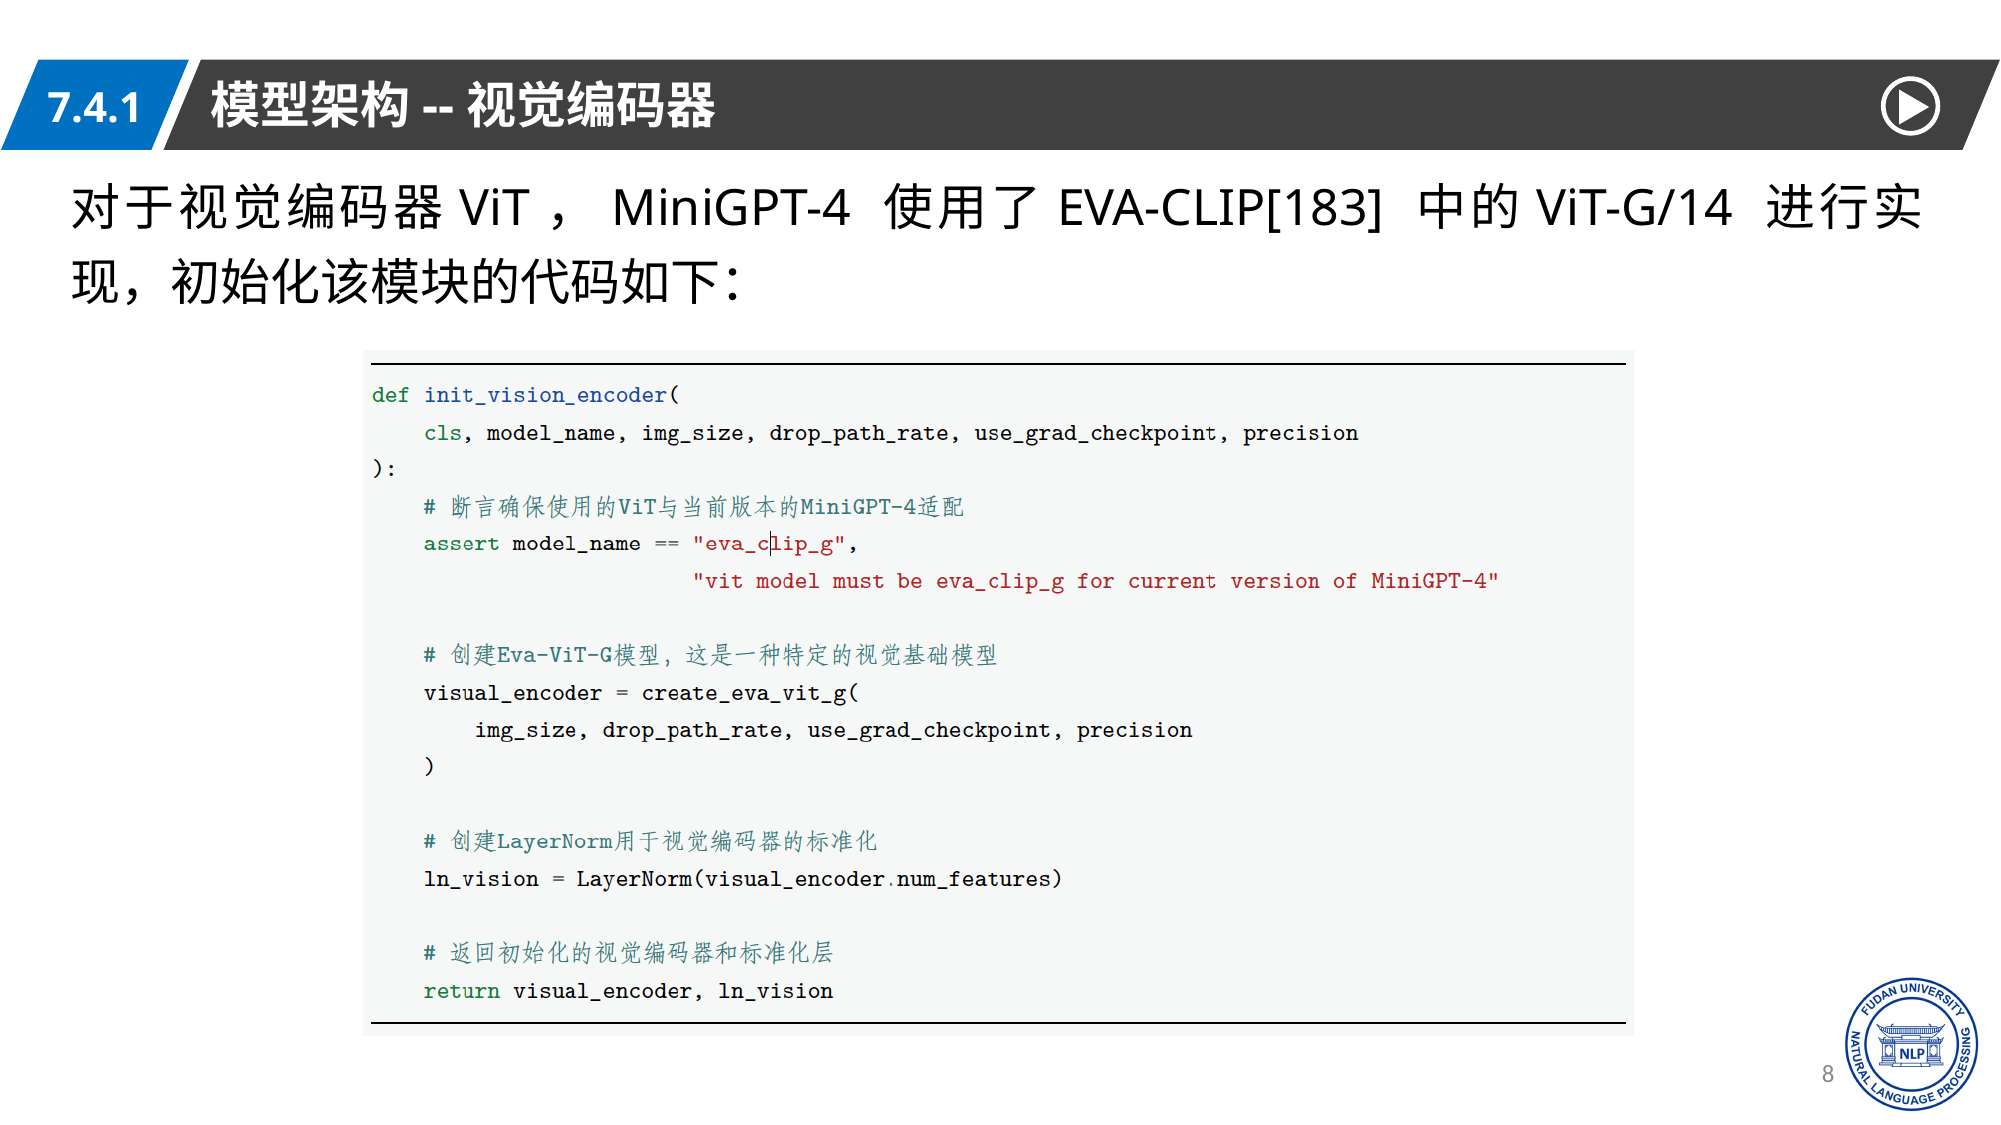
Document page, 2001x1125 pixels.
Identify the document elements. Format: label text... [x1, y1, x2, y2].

text_box 7.4.1 [26, 73, 164, 138]
picture [1834, 972, 1985, 1117]
text_box [32, 59, 189, 120]
text_box [163, 59, 2000, 150]
picture [359, 349, 1635, 1036]
text_box [1, 89, 157, 150]
slide_number 88 [1412, 1042, 1863, 1103]
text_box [1883, 78, 1939, 134]
text_box 模型架构--视觉编码器 [195, 66, 731, 142]
text_box 对于视觉编码器ViT，MiniGPT-4 使用了EVA-CLIP[183] 中的ViT-G/14 进行实现，初始化该模块的代码如下： [55, 153, 1939, 318]
